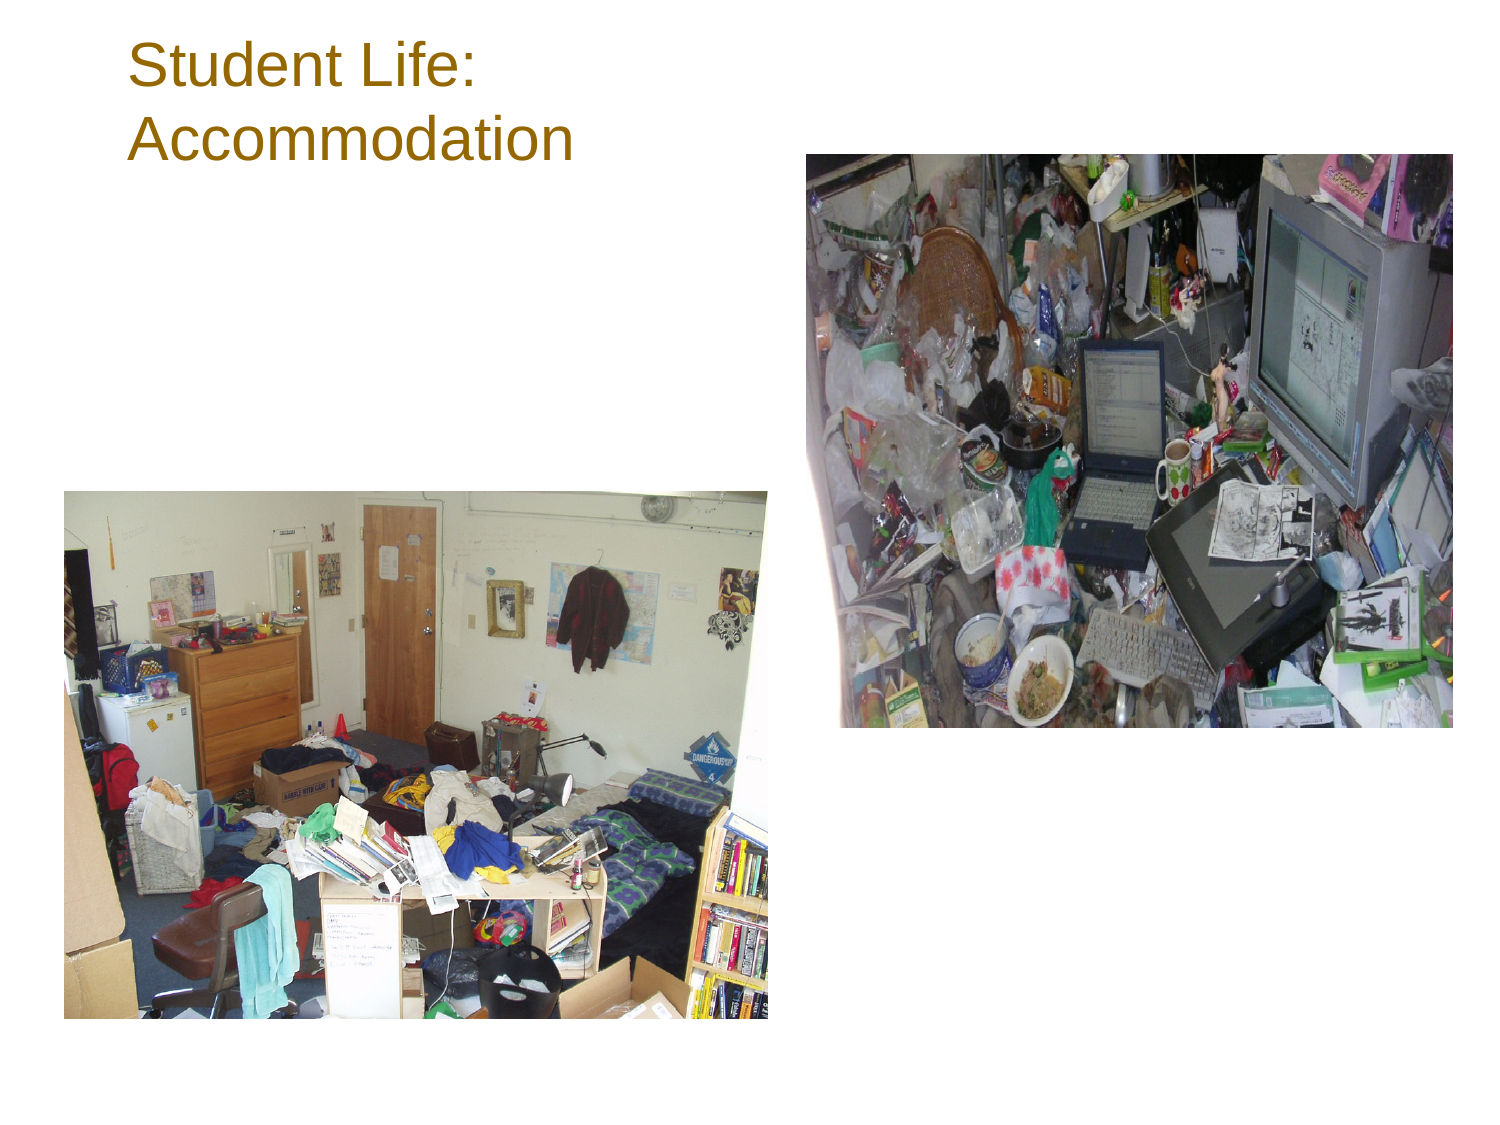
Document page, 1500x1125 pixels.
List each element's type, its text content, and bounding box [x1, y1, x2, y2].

picture [64, 491, 768, 1019]
picture [805, 154, 1453, 728]
title Student Life: Accommodation [112, 30, 1388, 181]
